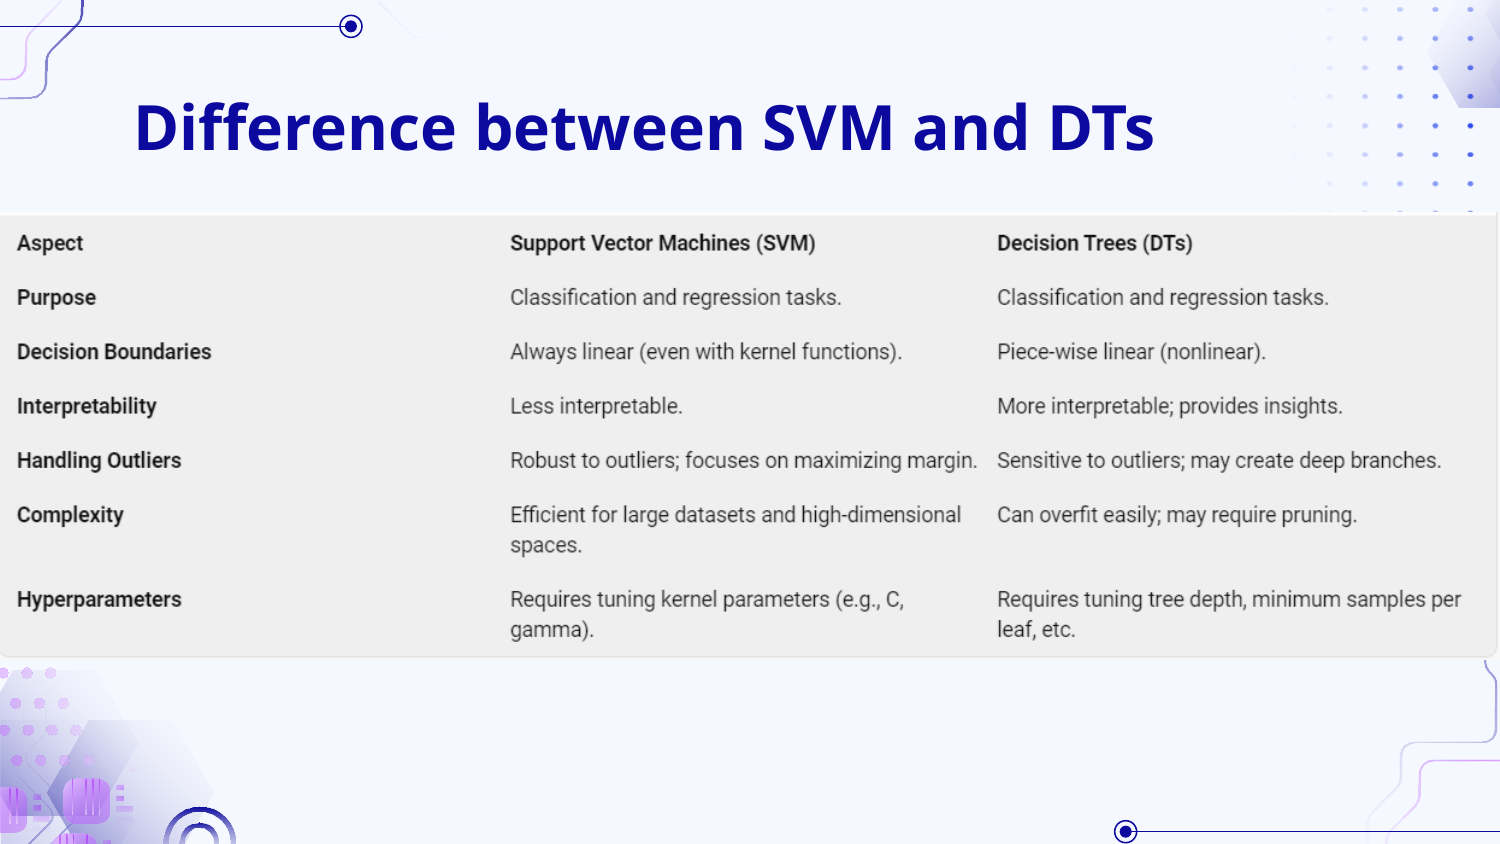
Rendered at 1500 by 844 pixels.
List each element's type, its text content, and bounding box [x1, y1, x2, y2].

picture [0, 0, 1500, 660]
title Difference between SVM and DTs [118, 72, 1382, 167]
